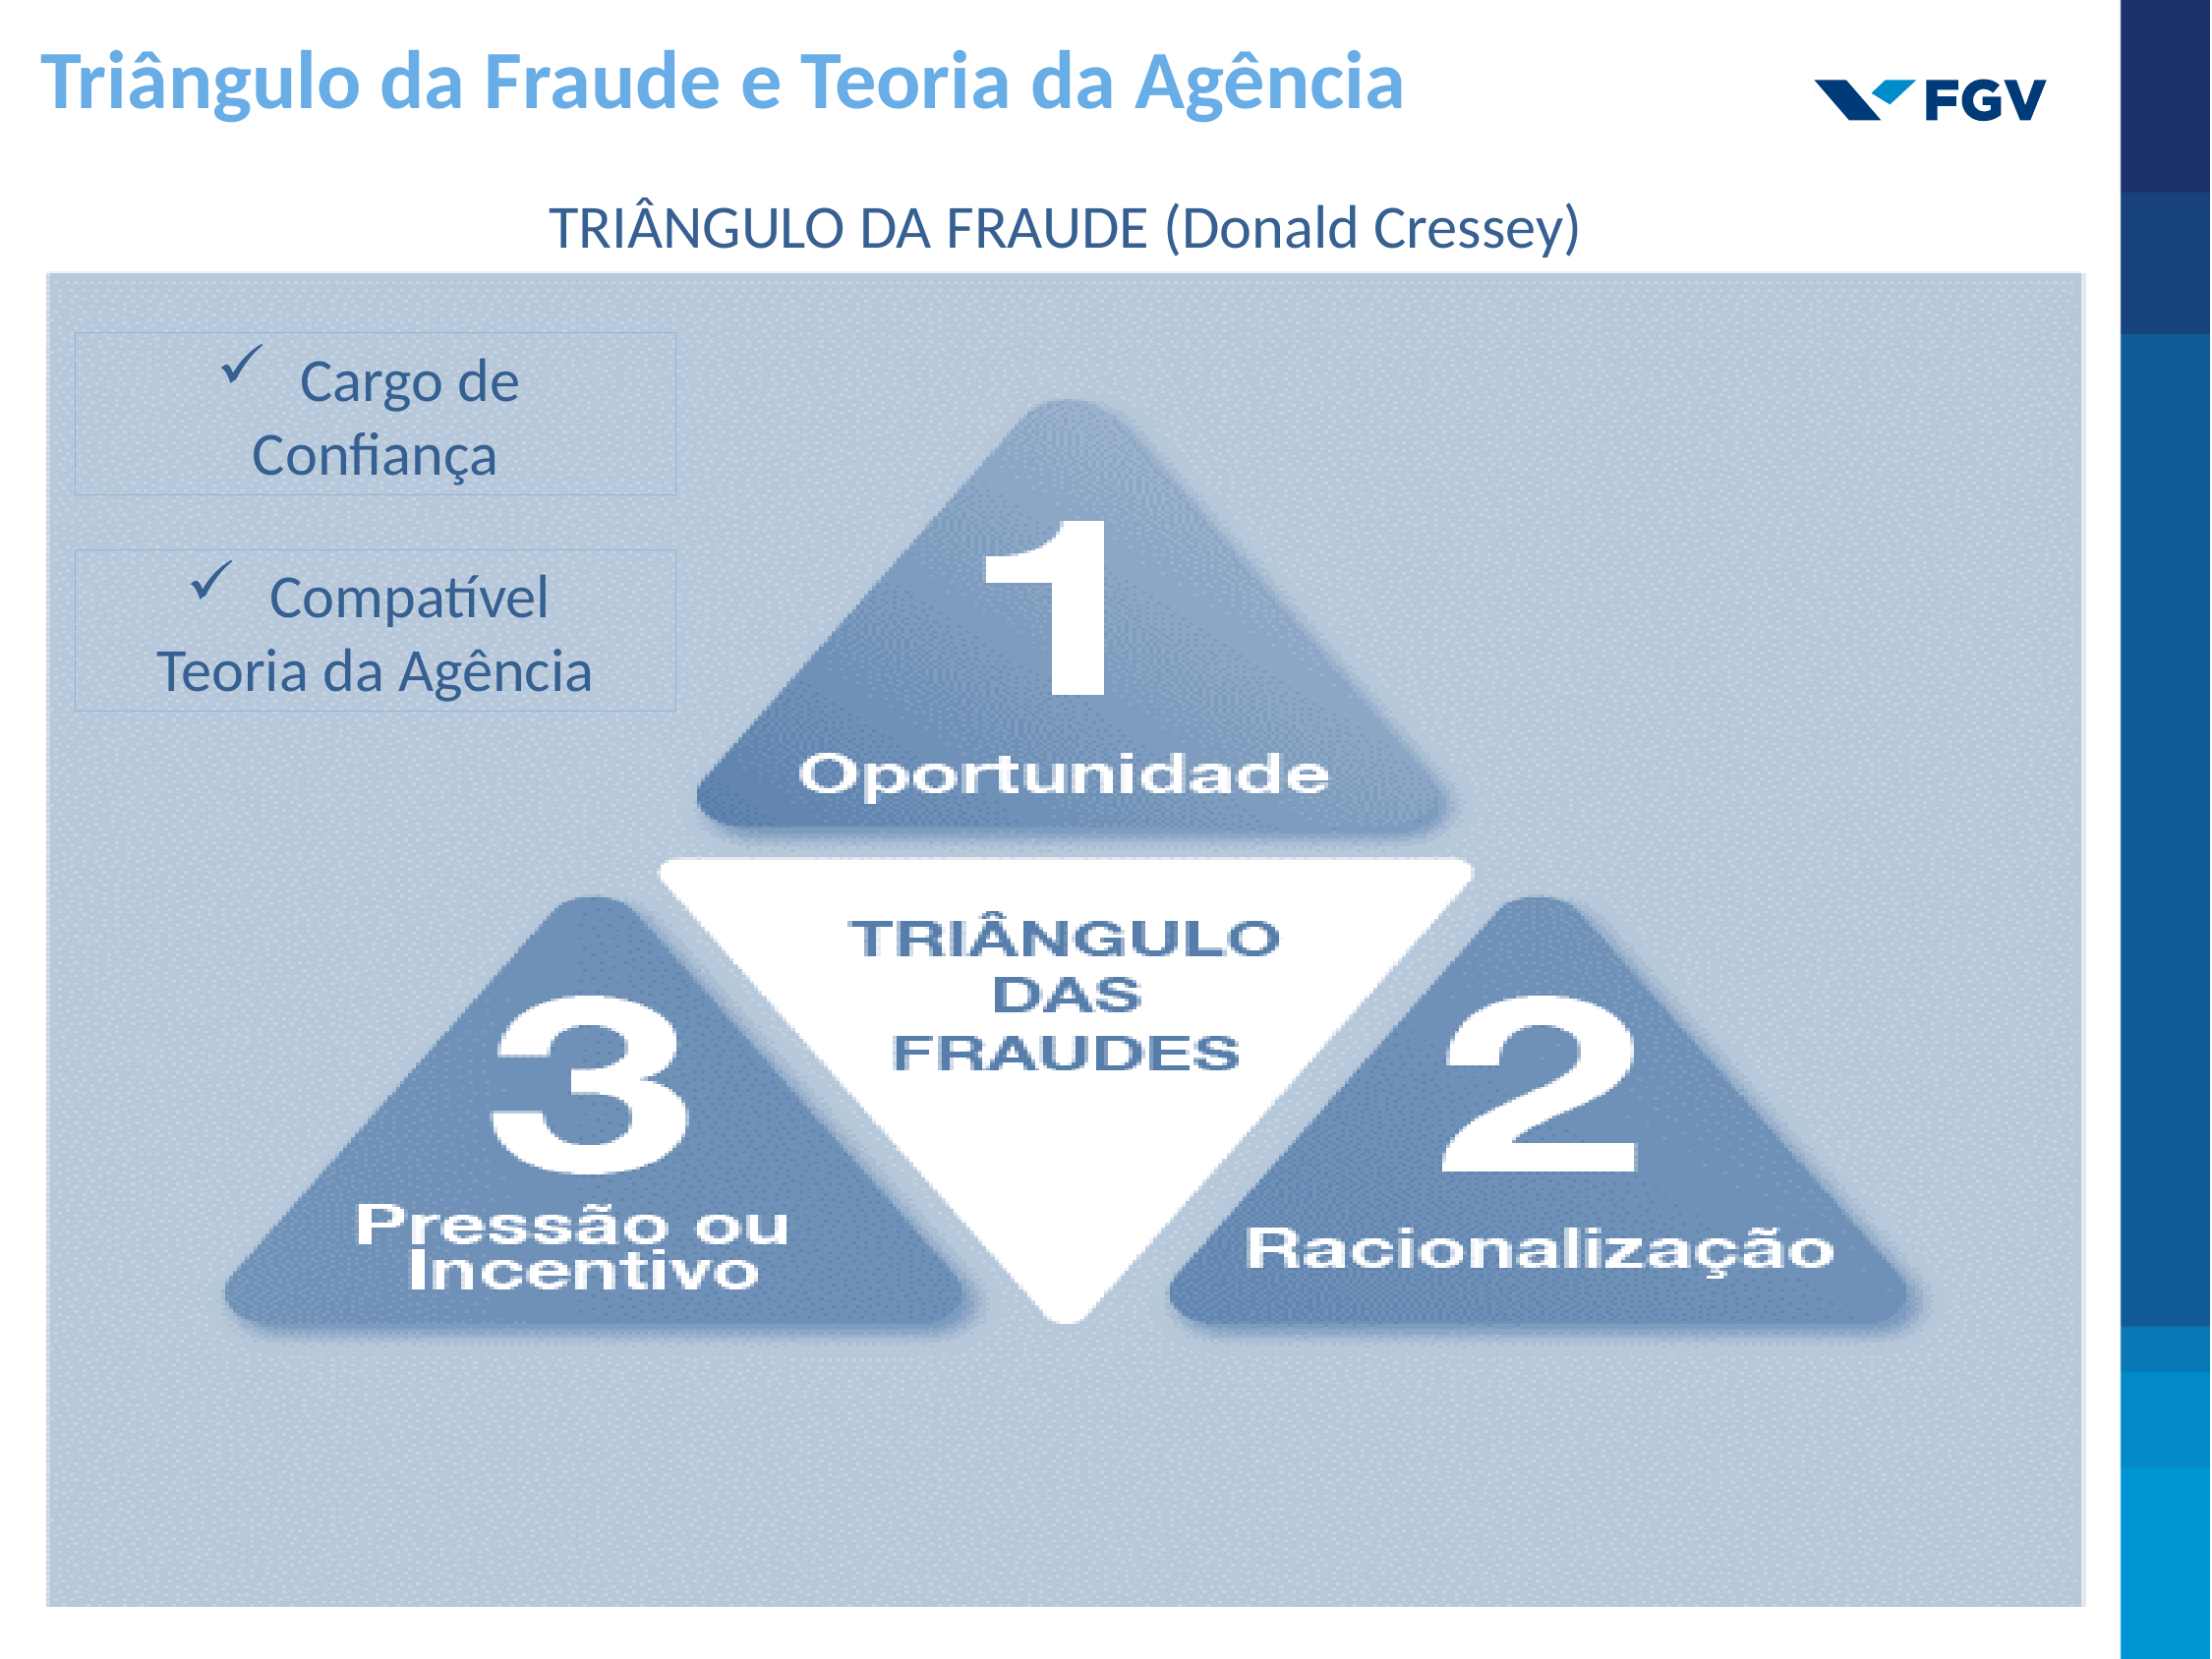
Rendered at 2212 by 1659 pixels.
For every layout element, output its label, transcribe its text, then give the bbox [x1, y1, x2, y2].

text_box TRIÂNGULO DA FRAUDE (Donald Cressey) [46, 179, 2086, 267]
picture [2, 0, 2210, 1659]
list Triângulo da Fraude e Teoria da Agência [26, 23, 1720, 129]
